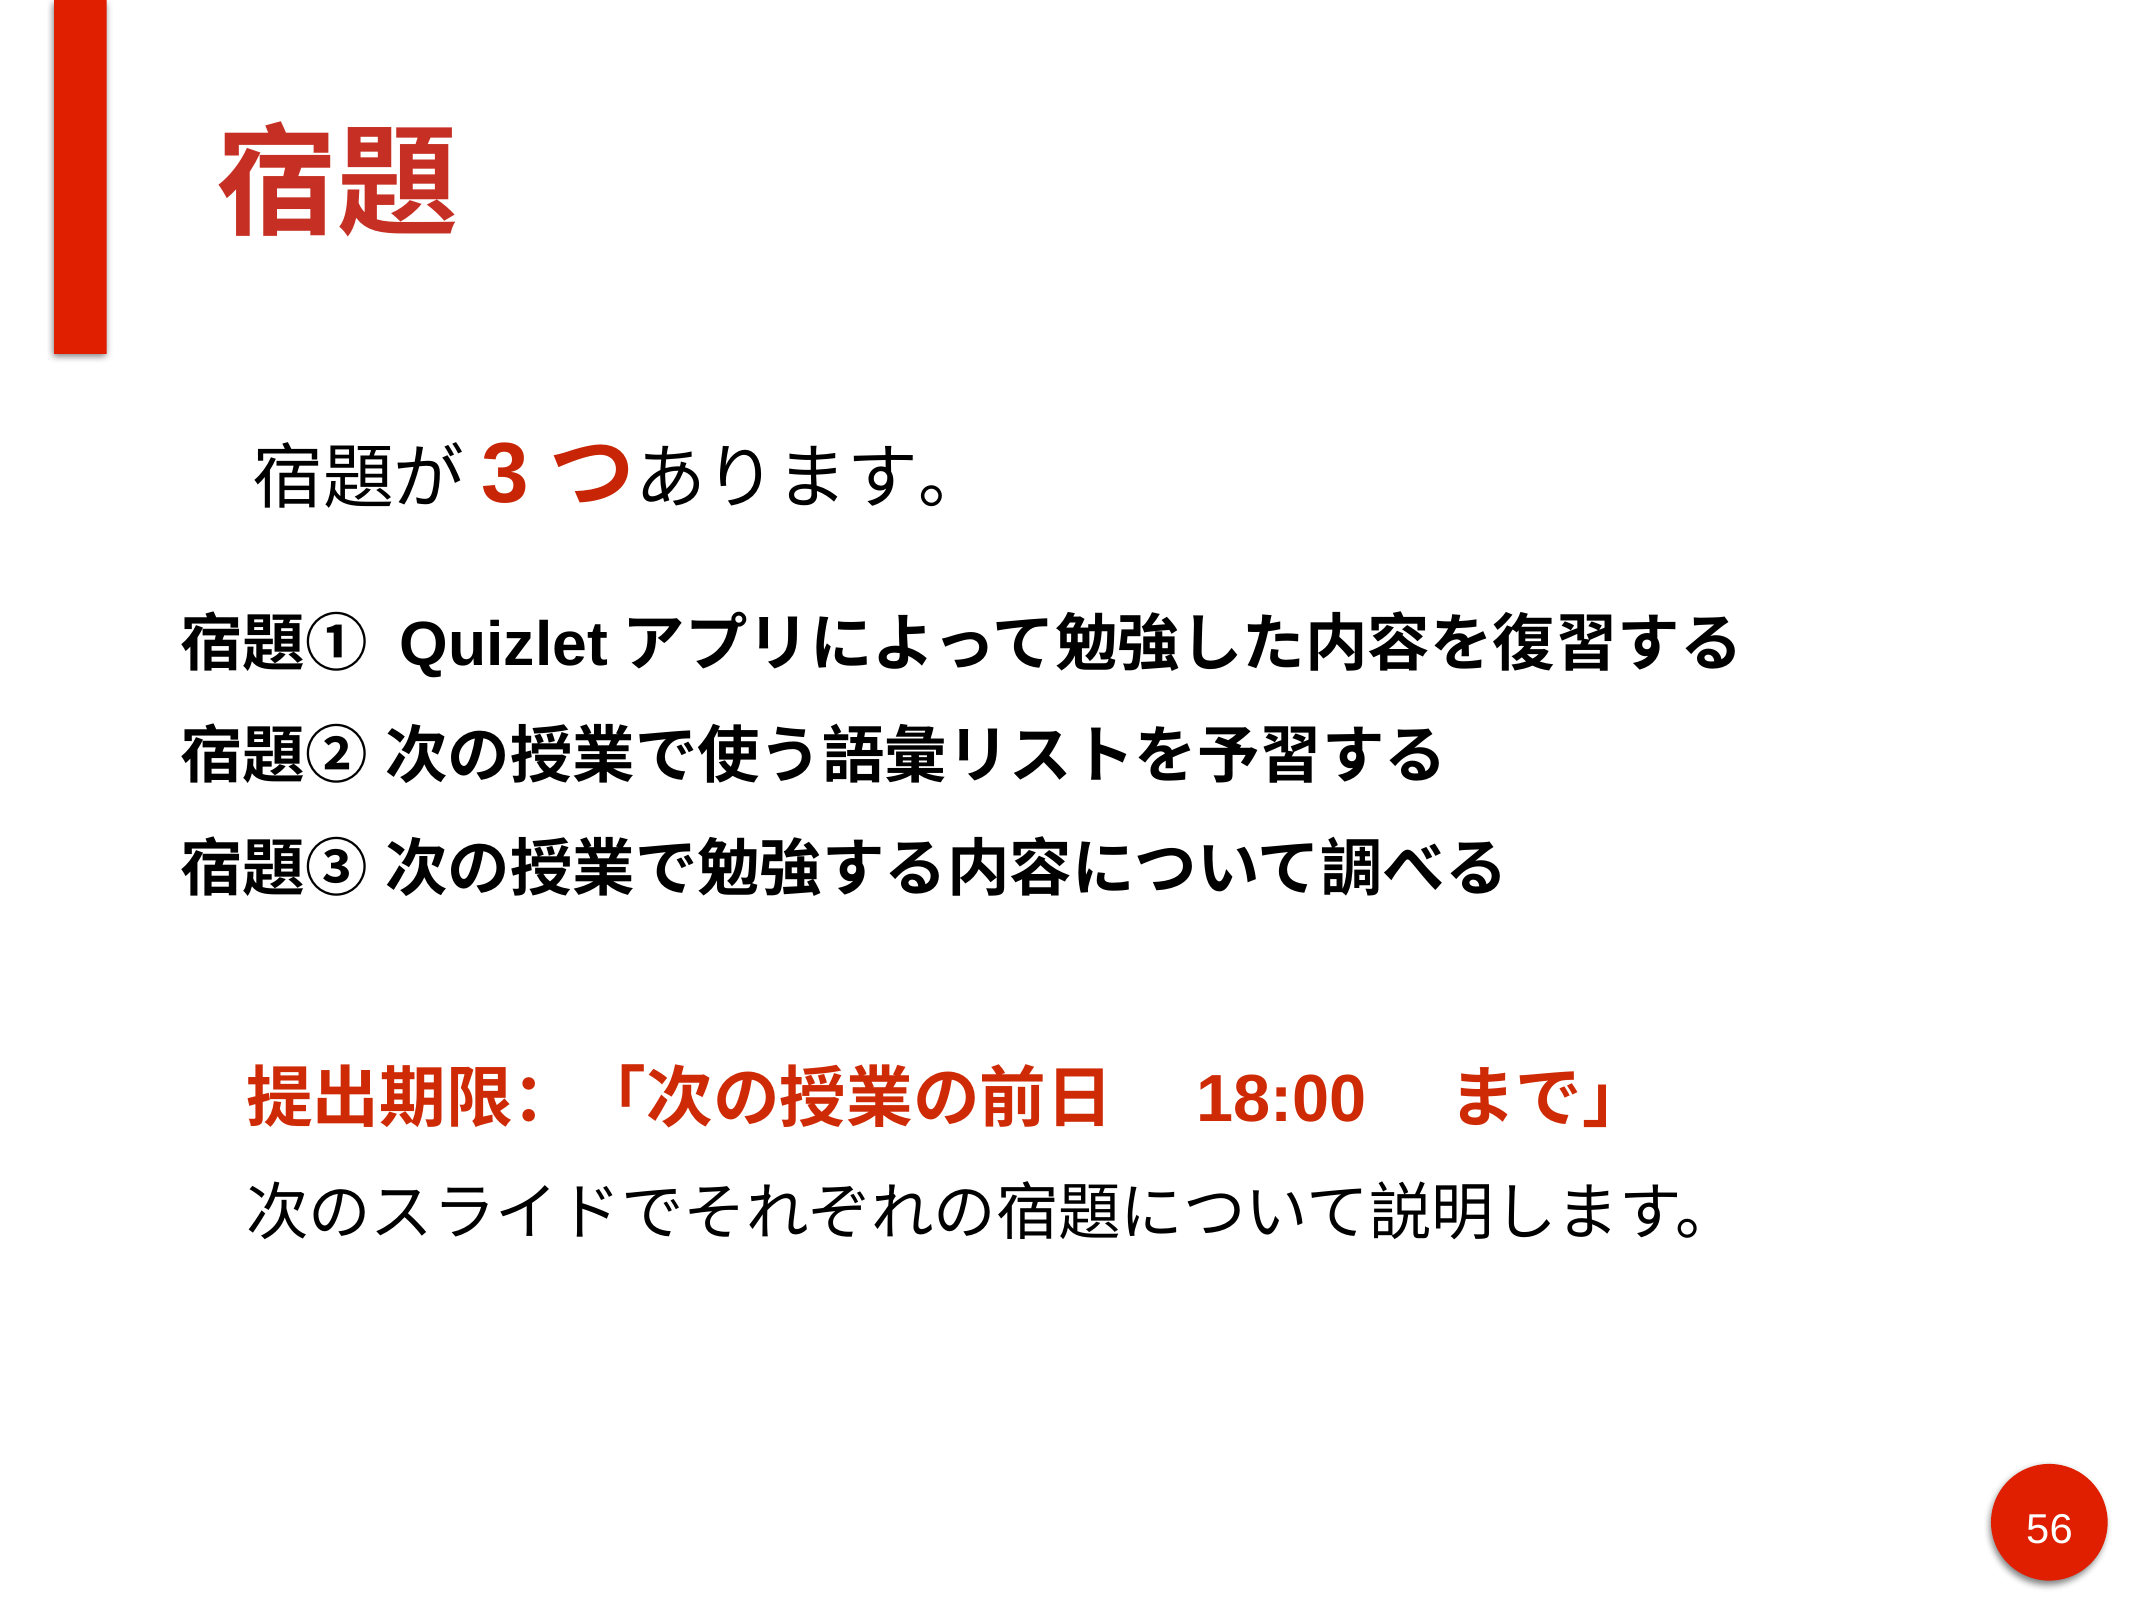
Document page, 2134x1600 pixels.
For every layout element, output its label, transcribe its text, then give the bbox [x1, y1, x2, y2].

list 宿題が3つあります。 [102, 357, 2033, 505]
text_box 宿題① Quizletアプリによって勉強した内容を復習する 宿題② 次の授業で使う語彙リストを予習する 宿題③ 次の授業で勉強する内容について調べる 提出期限：「次の授業の前日 18:00 まで」 次のスライドでそれぞれの宿題について説明します。 [80, 550, 2134, 1366]
title 宿題 [208, 11, 1927, 343]
slide_number 56 [2012, 1493, 2087, 1552]
